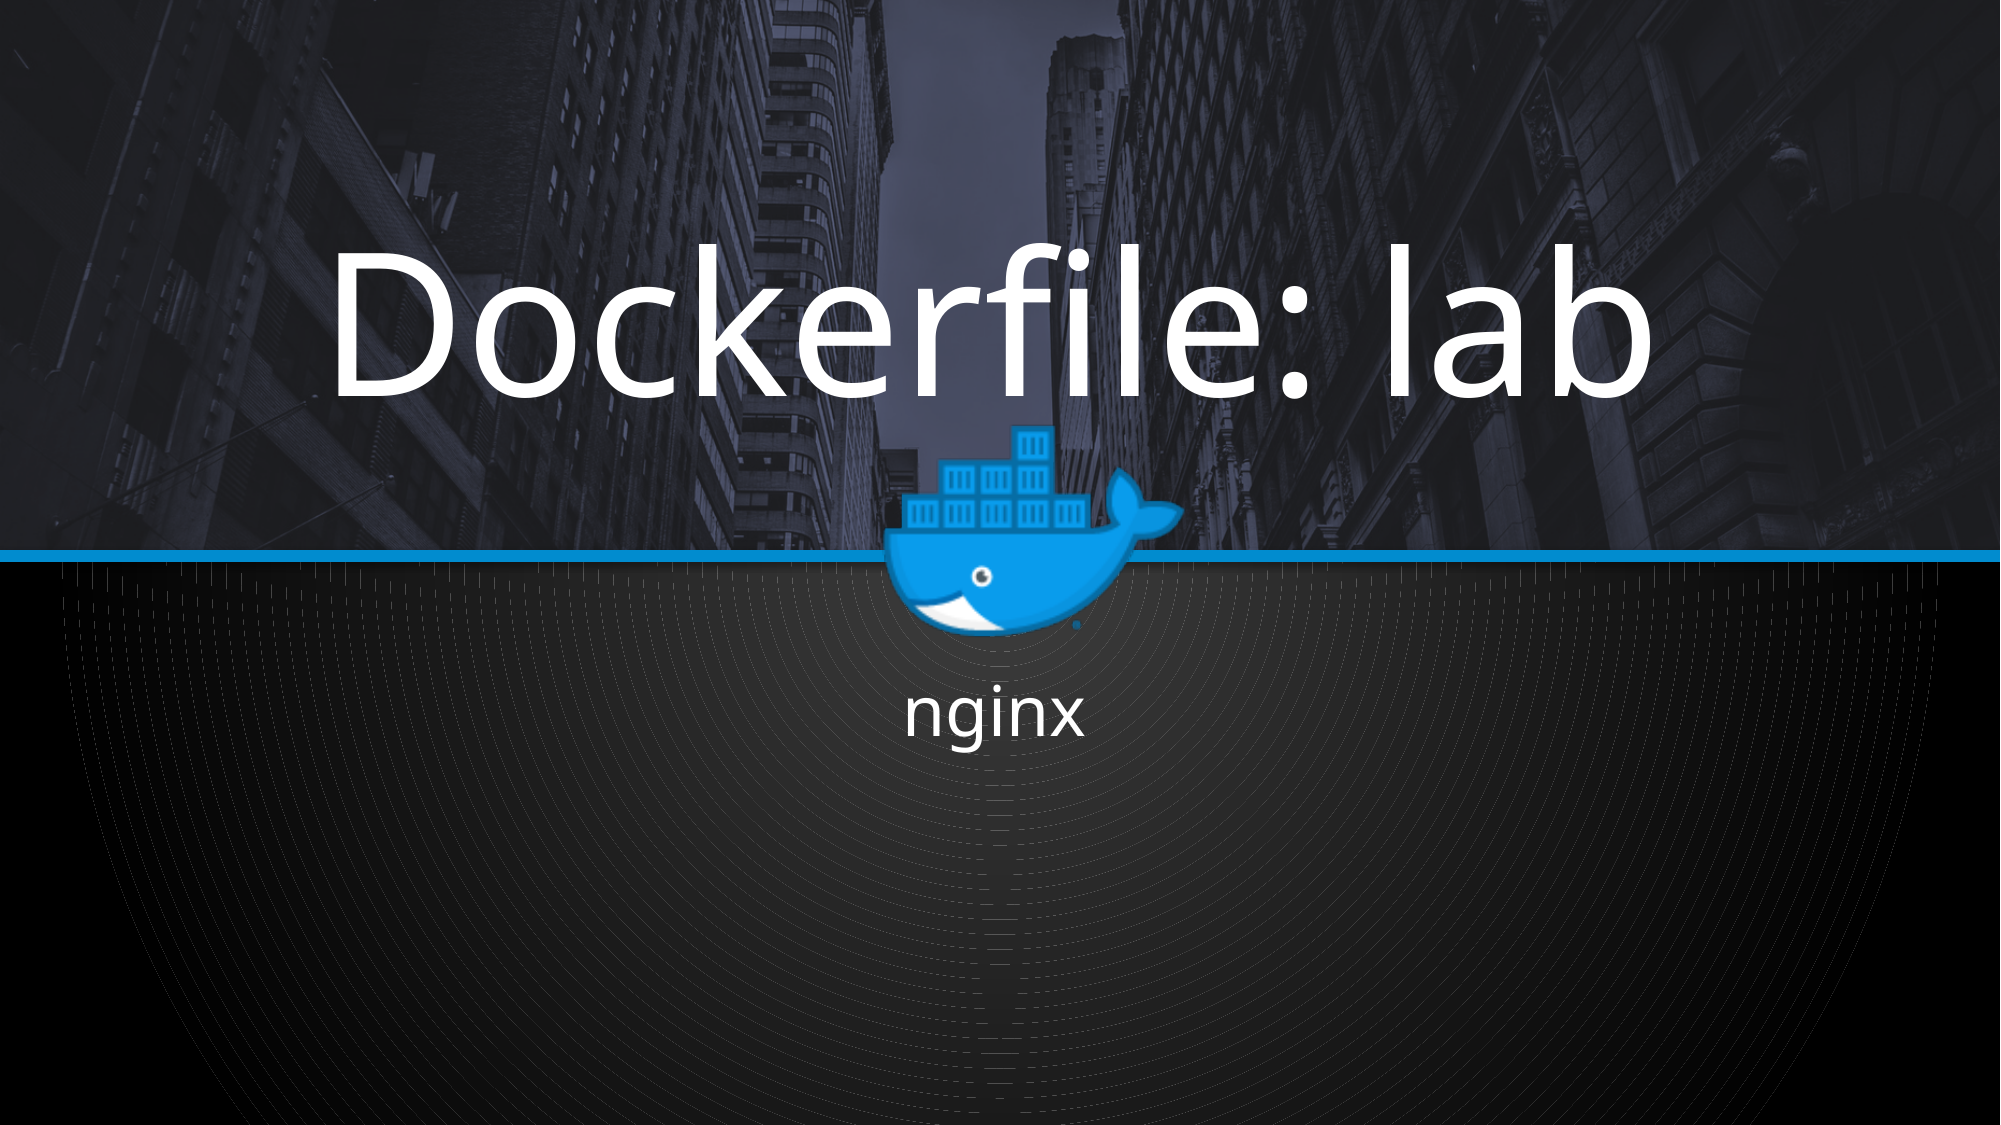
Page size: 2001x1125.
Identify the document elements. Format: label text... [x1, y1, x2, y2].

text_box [0, 0, 2000, 557]
picture [853, 384, 1199, 681]
title nginx [78, 658, 1912, 759]
